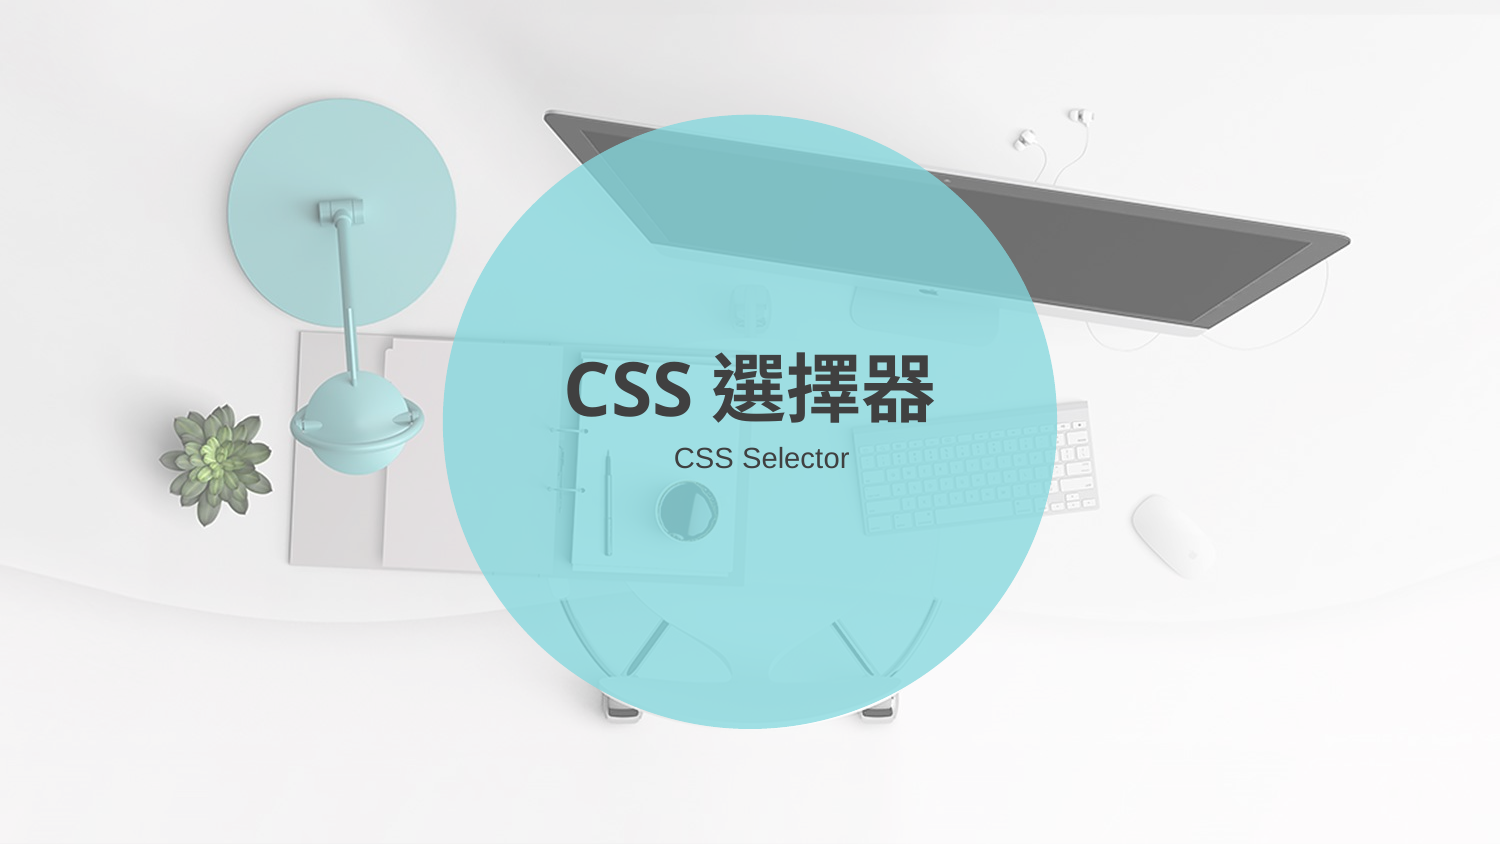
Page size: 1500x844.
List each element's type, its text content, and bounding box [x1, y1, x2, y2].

list CSS Selector [454, 433, 1069, 481]
text_box 200px [0, 0, 1500, 844]
list CSS選擇器 [442, 339, 1058, 434]
